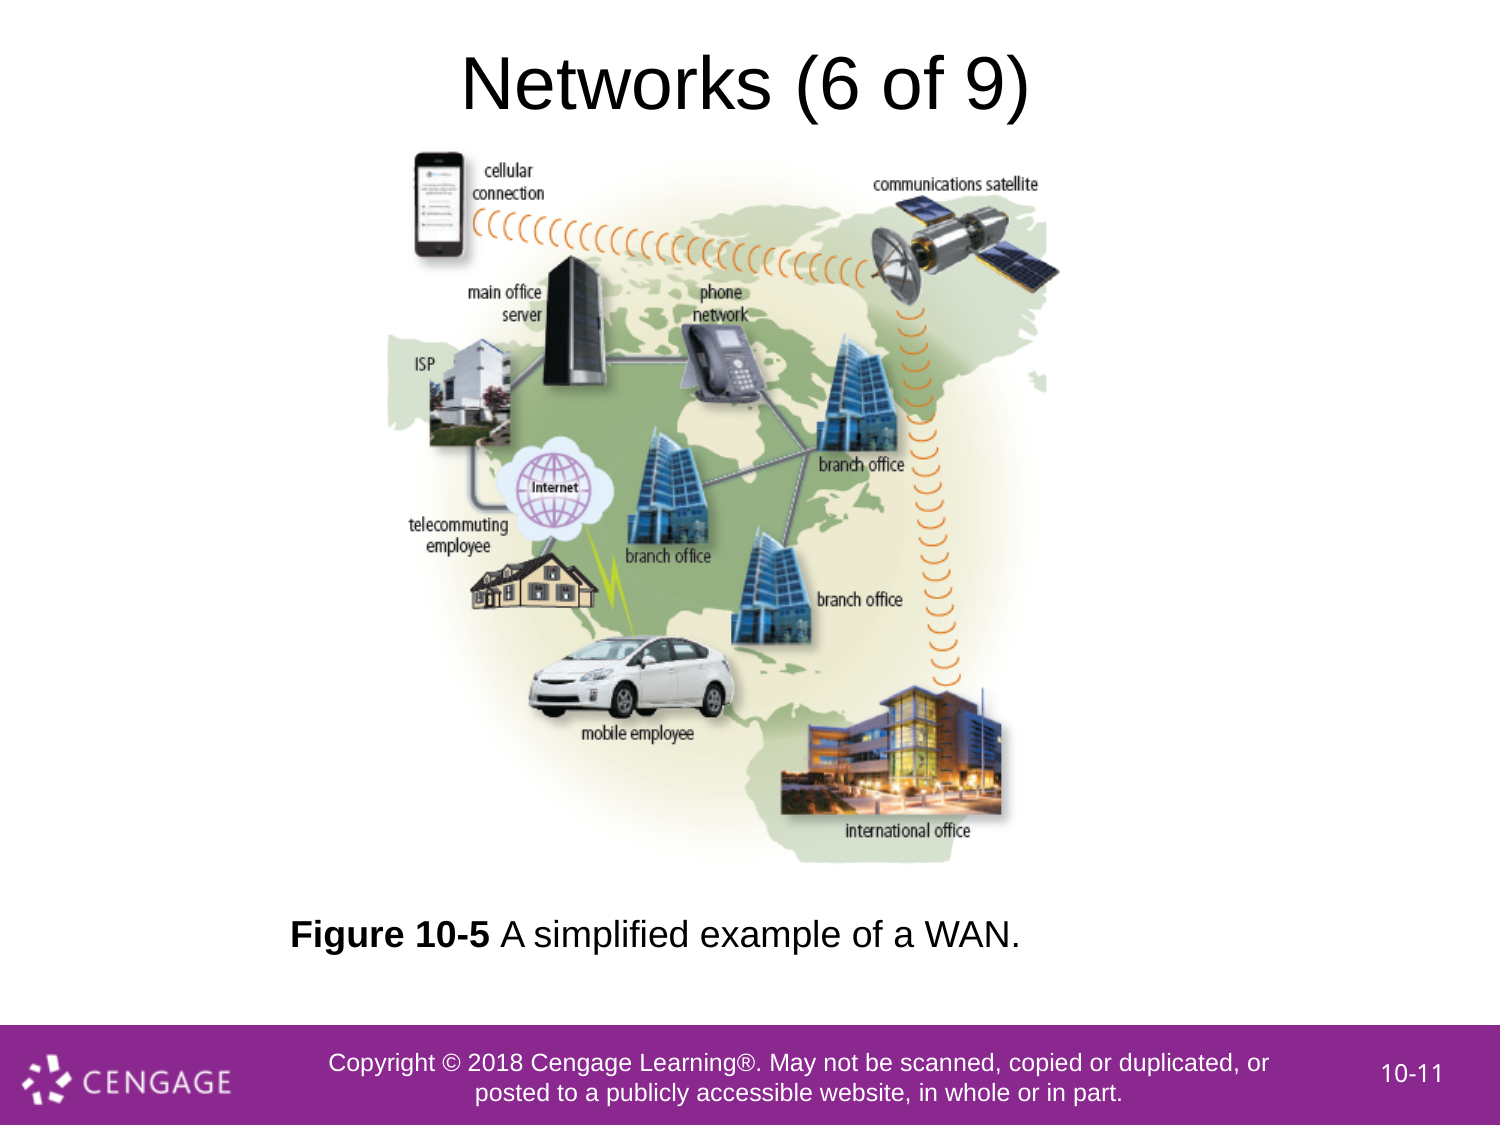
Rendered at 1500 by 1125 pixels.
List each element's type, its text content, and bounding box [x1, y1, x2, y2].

picture [369, 137, 1063, 872]
picture [12, 1045, 236, 1113]
list Figure 10-5 A simplified example of a WAN. [275, 902, 1191, 988]
title Networks (6 of 9) [87, 0, 1406, 162]
